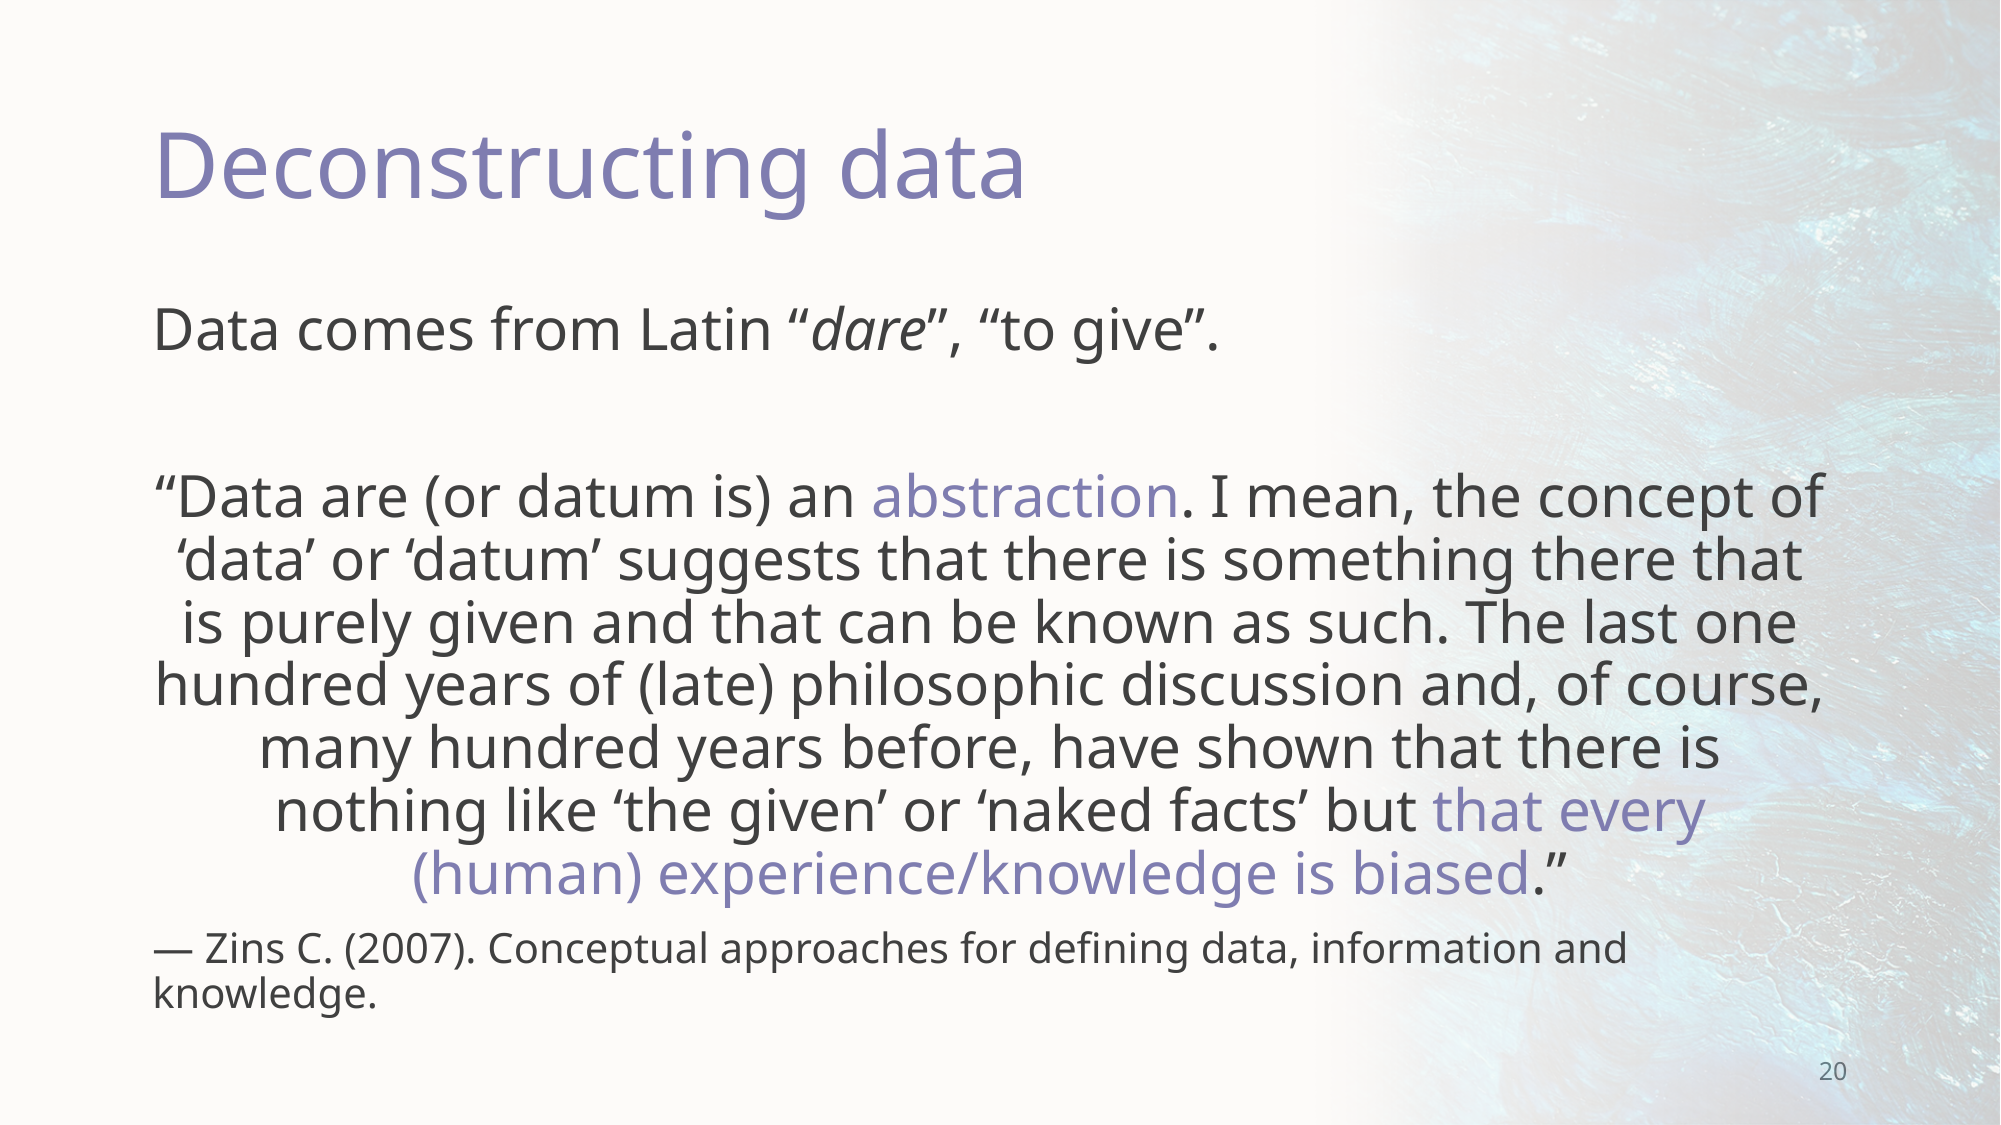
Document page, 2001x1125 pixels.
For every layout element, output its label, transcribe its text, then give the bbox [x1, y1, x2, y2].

picture [1286, 0, 2000, 1125]
title Deconstructing data [137, 59, 1286, 278]
list Data comes from Latin “dare”, “to give”. “Data are (or datum is) an abstraction. I mean, the concept of ‘data’ or ‘datum’ suggests that there is something there that is purely given and that can be known as such. The last one hundred years of (late) philosophic discussion and, of course, many hundred years before, have shown that there is nothing like ‘the given’ or ‘naked facts’ but that every (human) experience/knowledge is biased.” — Zins C. (2007). Conceptual approaches for defining data, information and knowledge. [137, 292, 1286, 1125]
